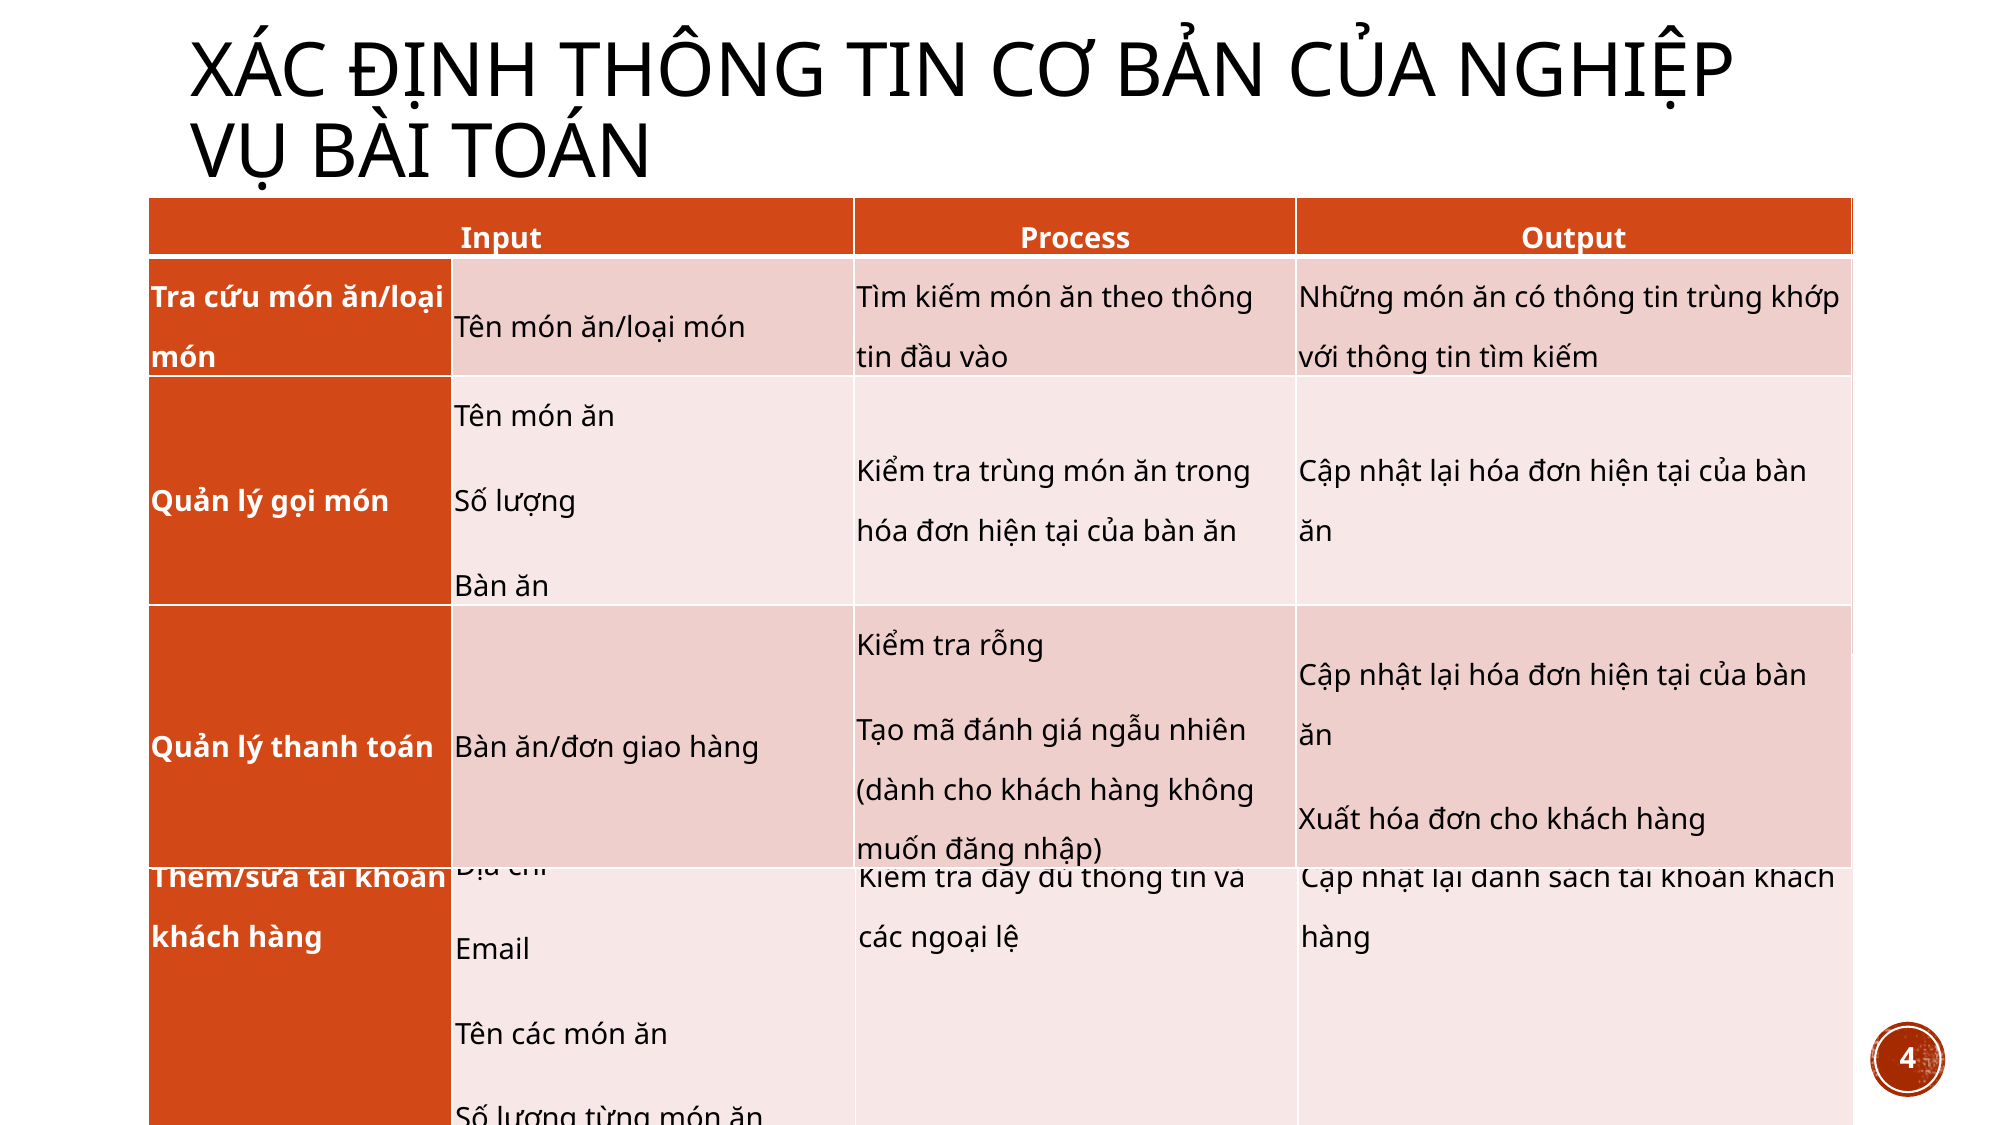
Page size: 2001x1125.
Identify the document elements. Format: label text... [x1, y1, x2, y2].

table_header Output [1297, 198, 1851, 254]
table_cell Tìm kiếm món ăn theo thông tin đầu vào [855, 259, 1295, 375]
table_cell Tên món ăn/loại món [453, 259, 853, 375]
table_cell Cập nhật lại hóa đơn hiện tại của bàn ăn [1297, 377, 1851, 604]
table_cell Thêm/sửa tài khoản khách hàng [149, 869, 451, 1125]
table_cell Kiểm tra đầy đủ thông tin và các ngoại lệ [856, 869, 1297, 1125]
table_cell Bàn ăn/đơn giao hàng [453, 606, 853, 867]
table_cell Quản lý thanh toán [149, 606, 451, 867]
table_cell Tra cứu món ăn/loại món [149, 259, 451, 375]
table_cell Quản lý gọi món [149, 377, 451, 604]
table_cell Cập nhật lại danh sách tài khoản khách hàng [1299, 656, 1853, 1125]
table_header Input [149, 198, 853, 254]
title Xác định thông tin cơ bản của nghiệp vụ bài toán [175, 17, 1826, 196]
table_cell Những món ăn có thông tin trùng khớp với thông tin tìm kiếm [1297, 259, 1851, 375]
table_cell Cập nhật lại hóa đơn hiện tại của bàn ăn Xuất hóa đơn cho khách hàng [1297, 606, 1851, 867]
table_cell Tên khách hàng Số điện thoại Địa chỉ Email Tên các món ăn Số lượng từng món ăn [453, 869, 855, 1125]
table_cell Kiểm tra rỗng Tạo mã đánh giá ngẫu nhiên (dành cho khách hàng không muốn đăng nhập) [855, 606, 1295, 867]
table_header Process [855, 198, 1295, 254]
slide_number 4 [1856, 1028, 1961, 1089]
table_cell Tên món ăn Số lượng Bàn ăn [453, 377, 853, 604]
table_cell Kiểm tra trùng món ăn trong hóa đơn hiện tại của bàn ăn [855, 377, 1295, 604]
